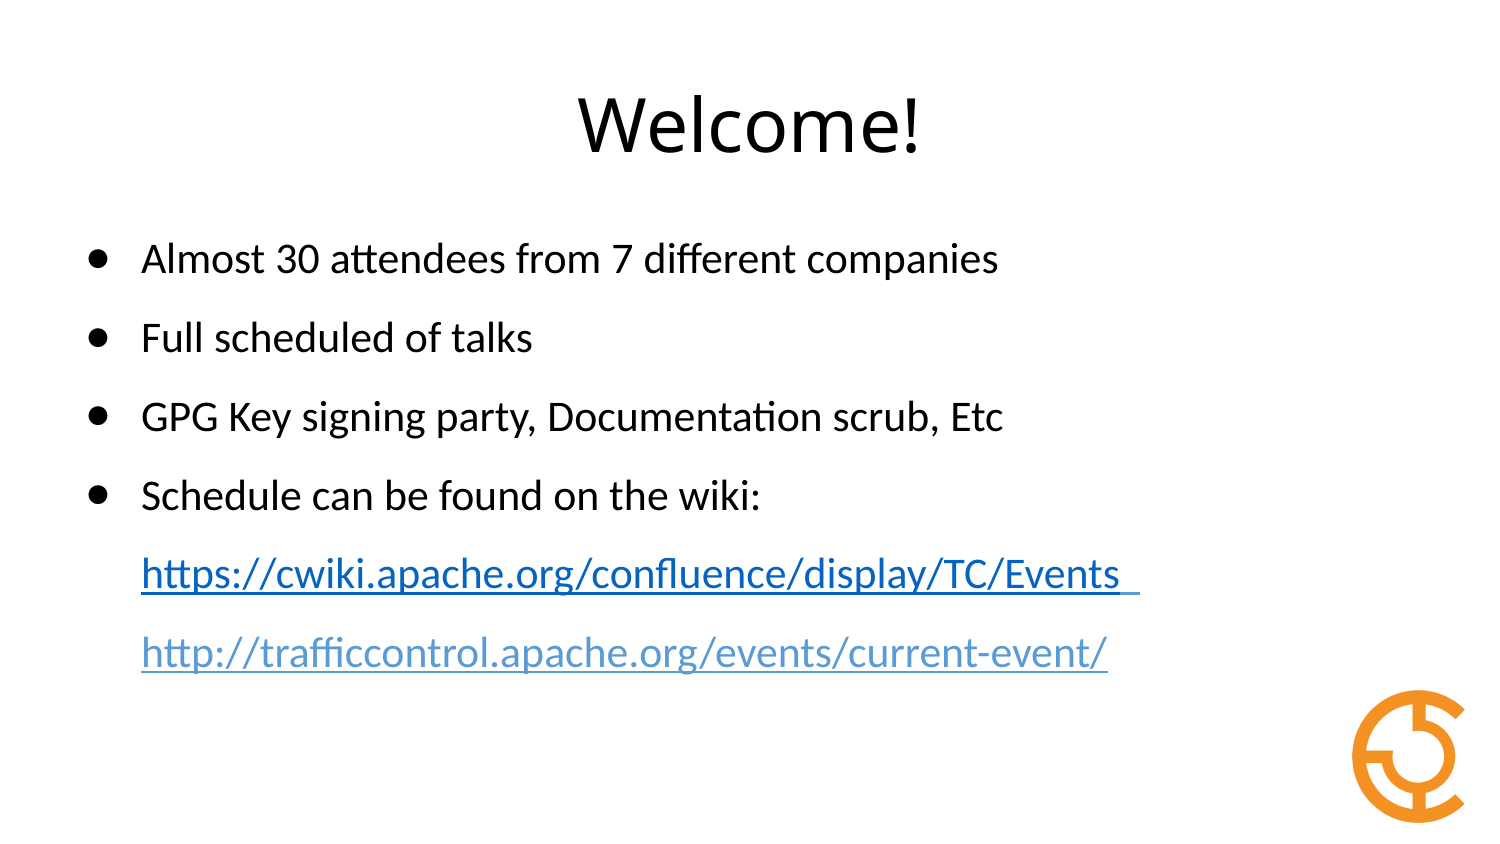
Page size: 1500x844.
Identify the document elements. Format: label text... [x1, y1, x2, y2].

picture [1352, 690, 1465, 823]
list Almost 30 attendees from 7 different companies Full scheduled of talks GPG Key signing party, Documentation scrub, Etc Schedule can be found on the wiki: https://cwiki.apache.org/confluence/display/TC/Events http://trafficcontrol.apache.org/events/current-event/ [51, 189, 1449, 750]
title Welcome! [51, 72, 1449, 167]
